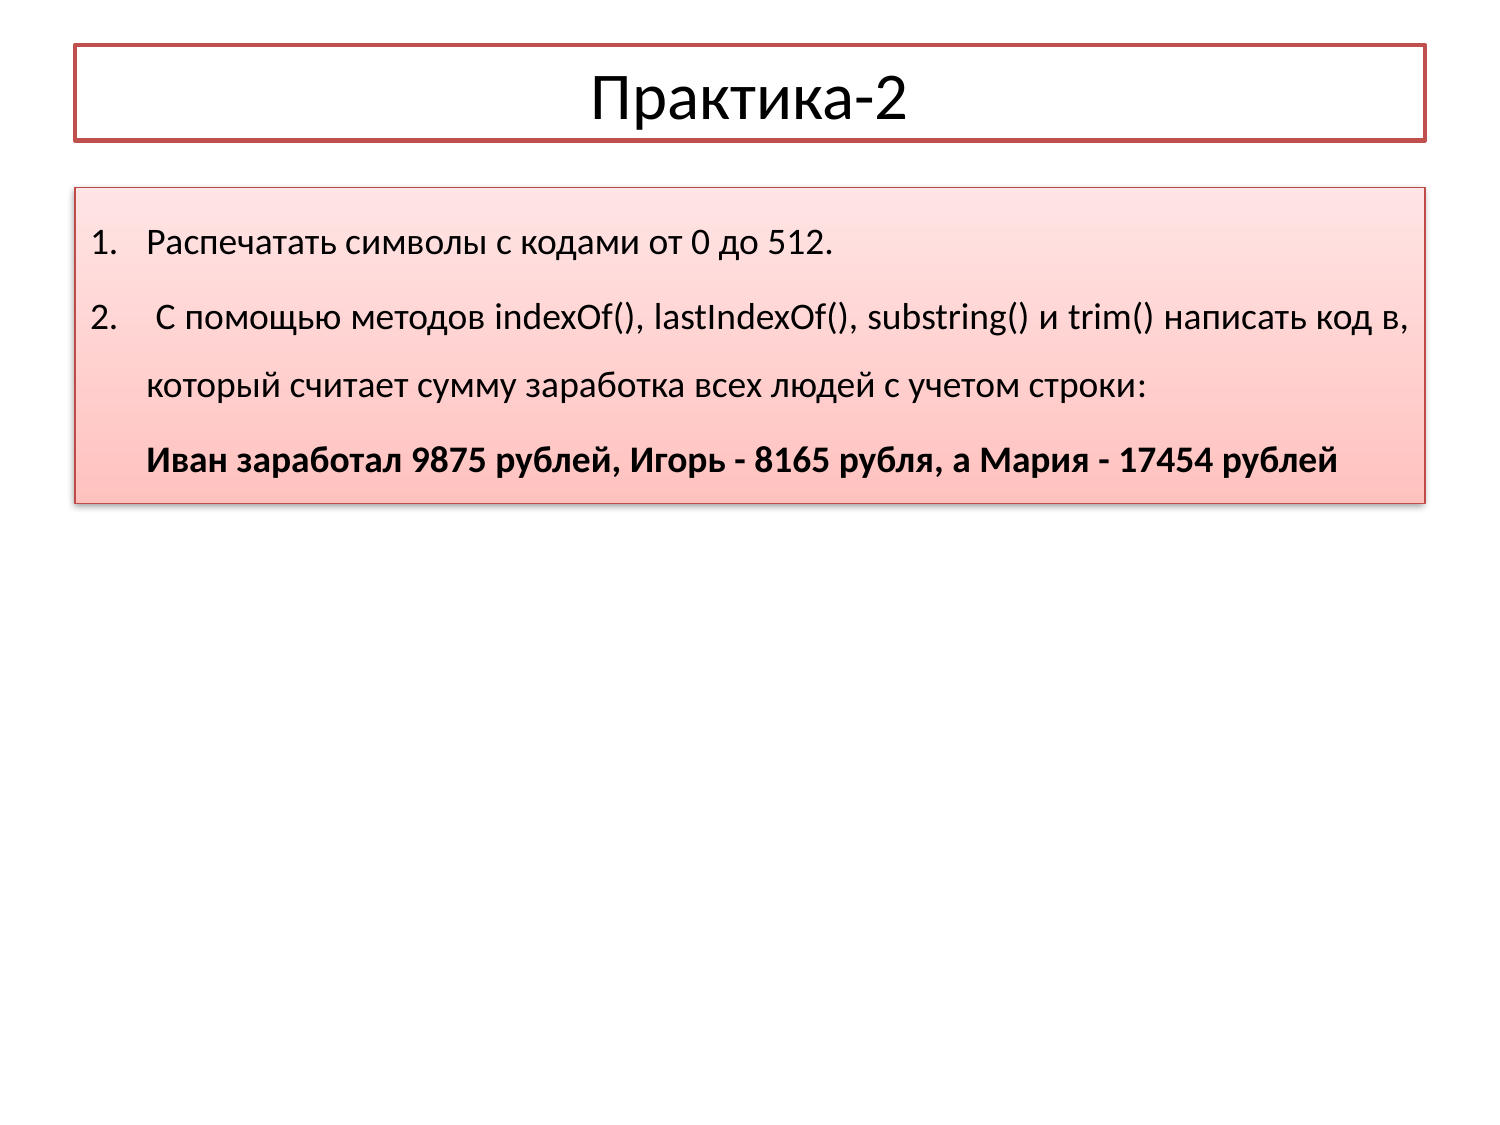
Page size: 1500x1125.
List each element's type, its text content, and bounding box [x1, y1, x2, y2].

list Распечатать символы с кодами от 0 до 512. С помощью методов indexOf(), lastIndexOf(), substring() и trim() написать код в, который считает сумму заработка всех людей с учетом строки: Иван заработал 9875 рублей, Игорь - 8165 рубля, а Мария - 17454 рублей [74, 187, 1426, 504]
title Практика-2 [73, 43, 1427, 143]
